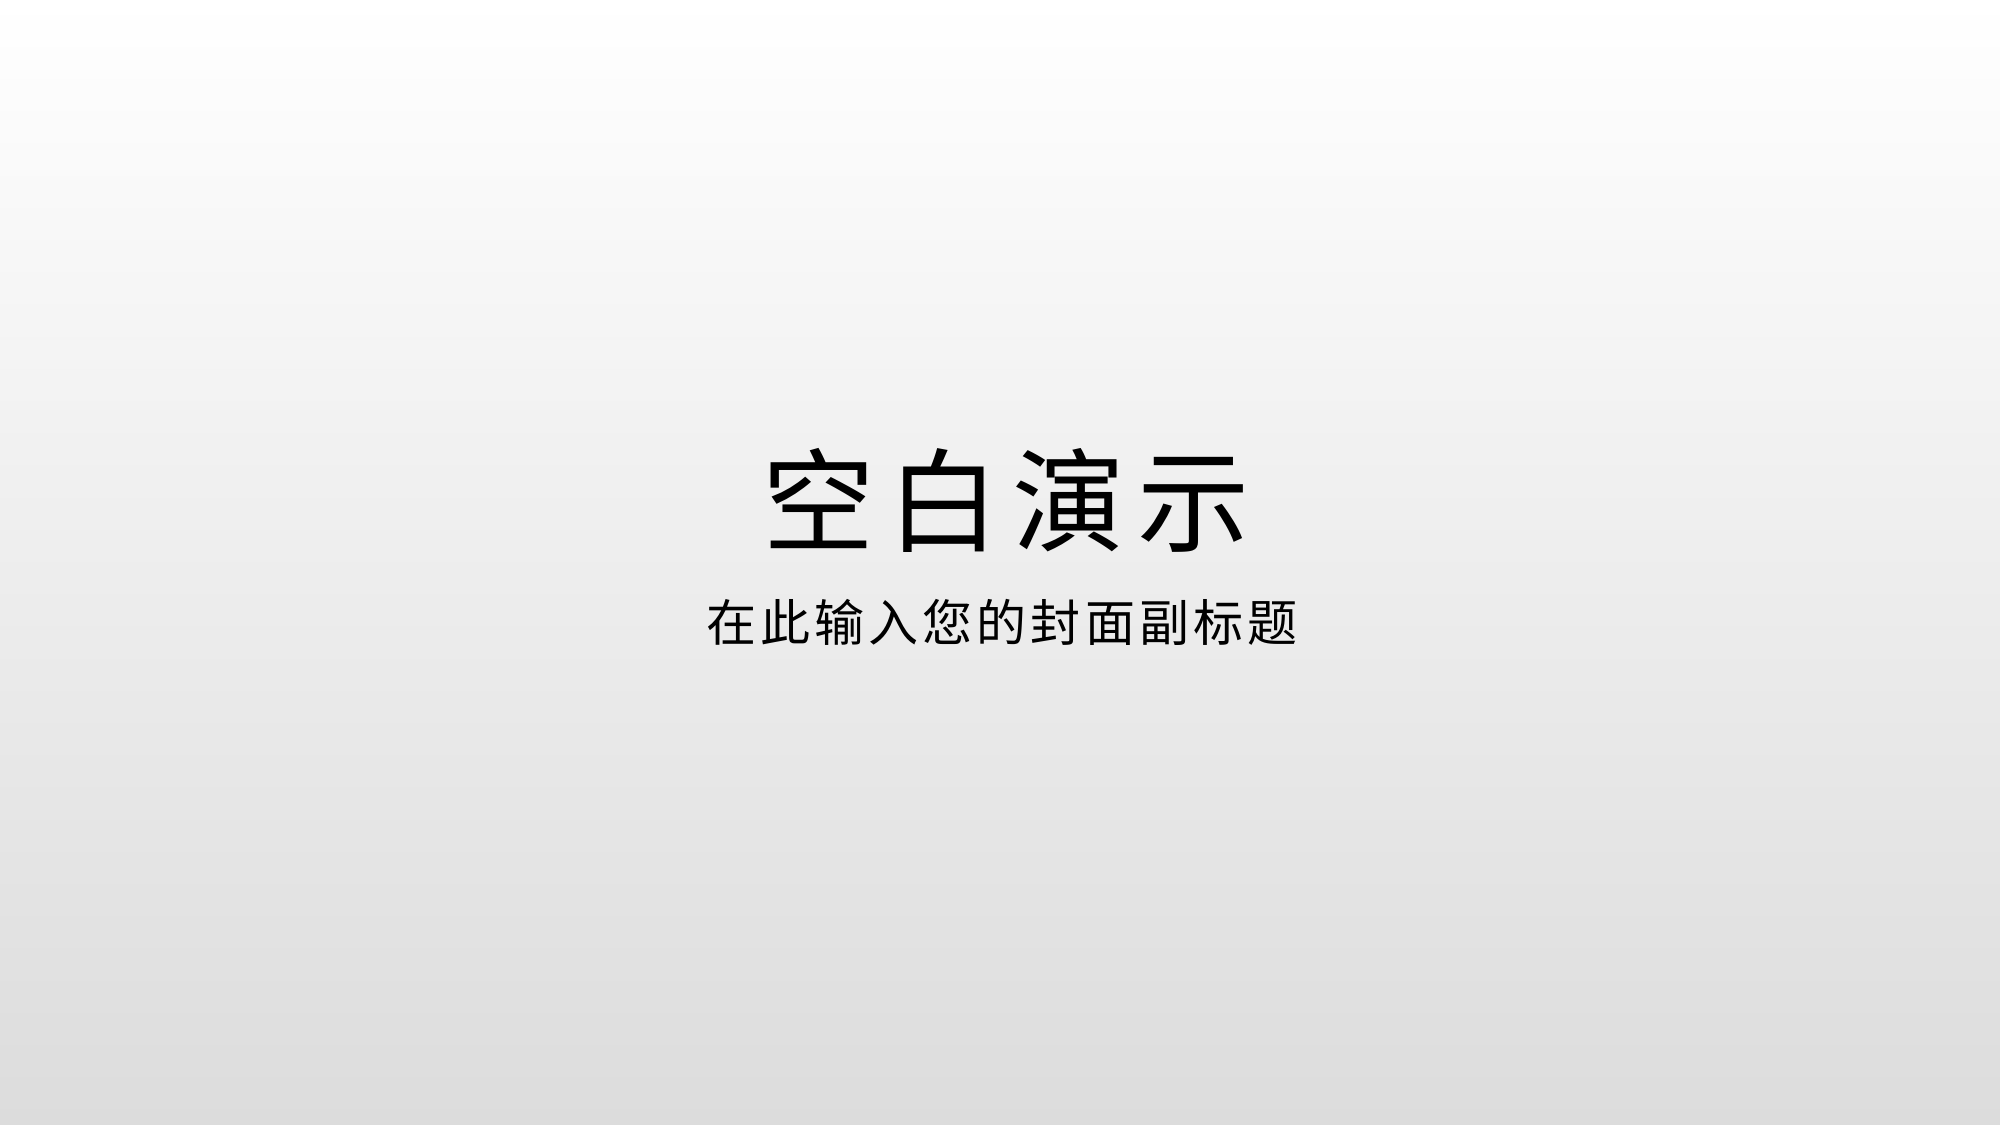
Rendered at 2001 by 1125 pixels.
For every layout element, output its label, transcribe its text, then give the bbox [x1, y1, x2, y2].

title 空白演示 [109, 424, 1891, 573]
subtitle 在此输入您的封面副标题 [109, 585, 1891, 741]
